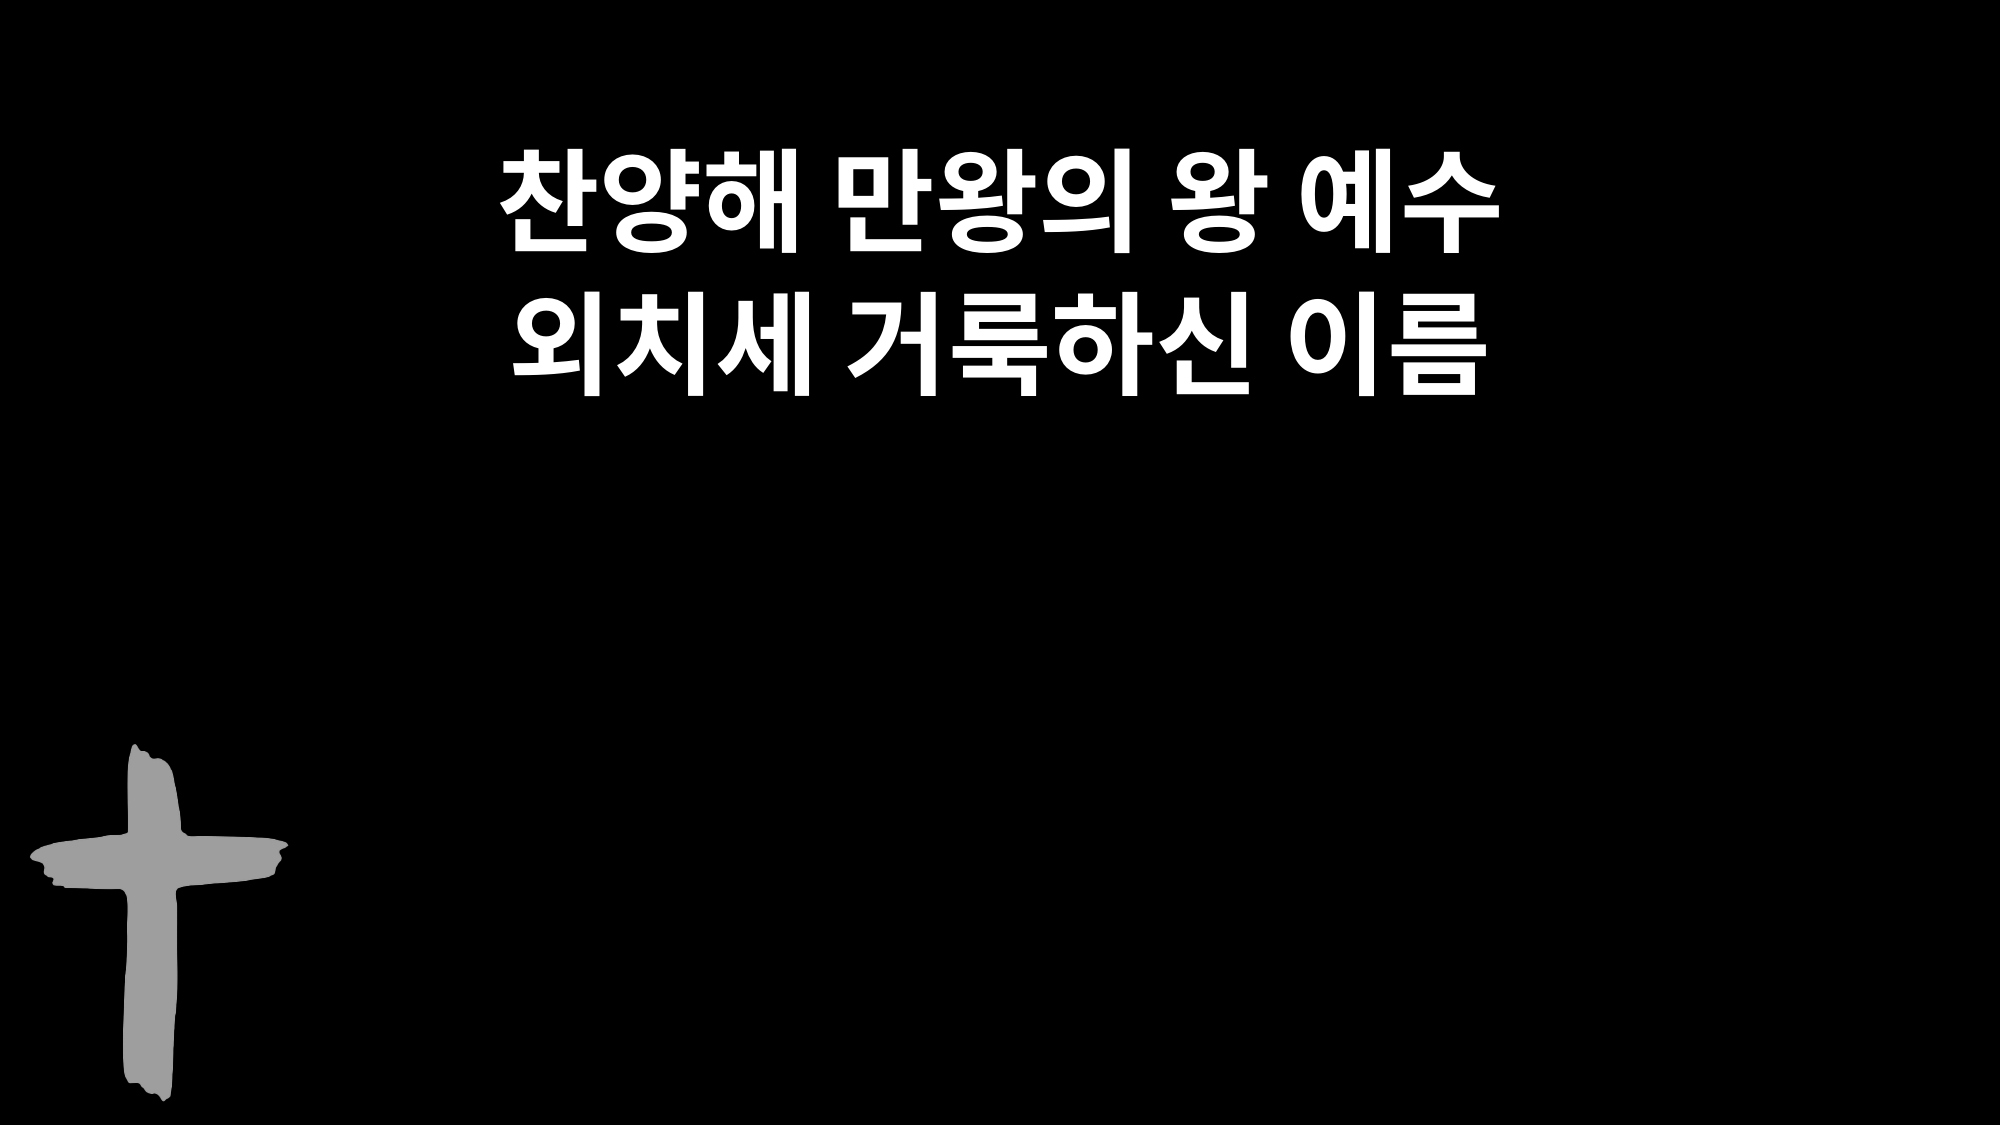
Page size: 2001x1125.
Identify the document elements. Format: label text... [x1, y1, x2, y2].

list 찬양해 만왕의 왕 예수 외치세 거룩하신 이름 [0, 139, 2000, 456]
picture [29, 743, 289, 1102]
